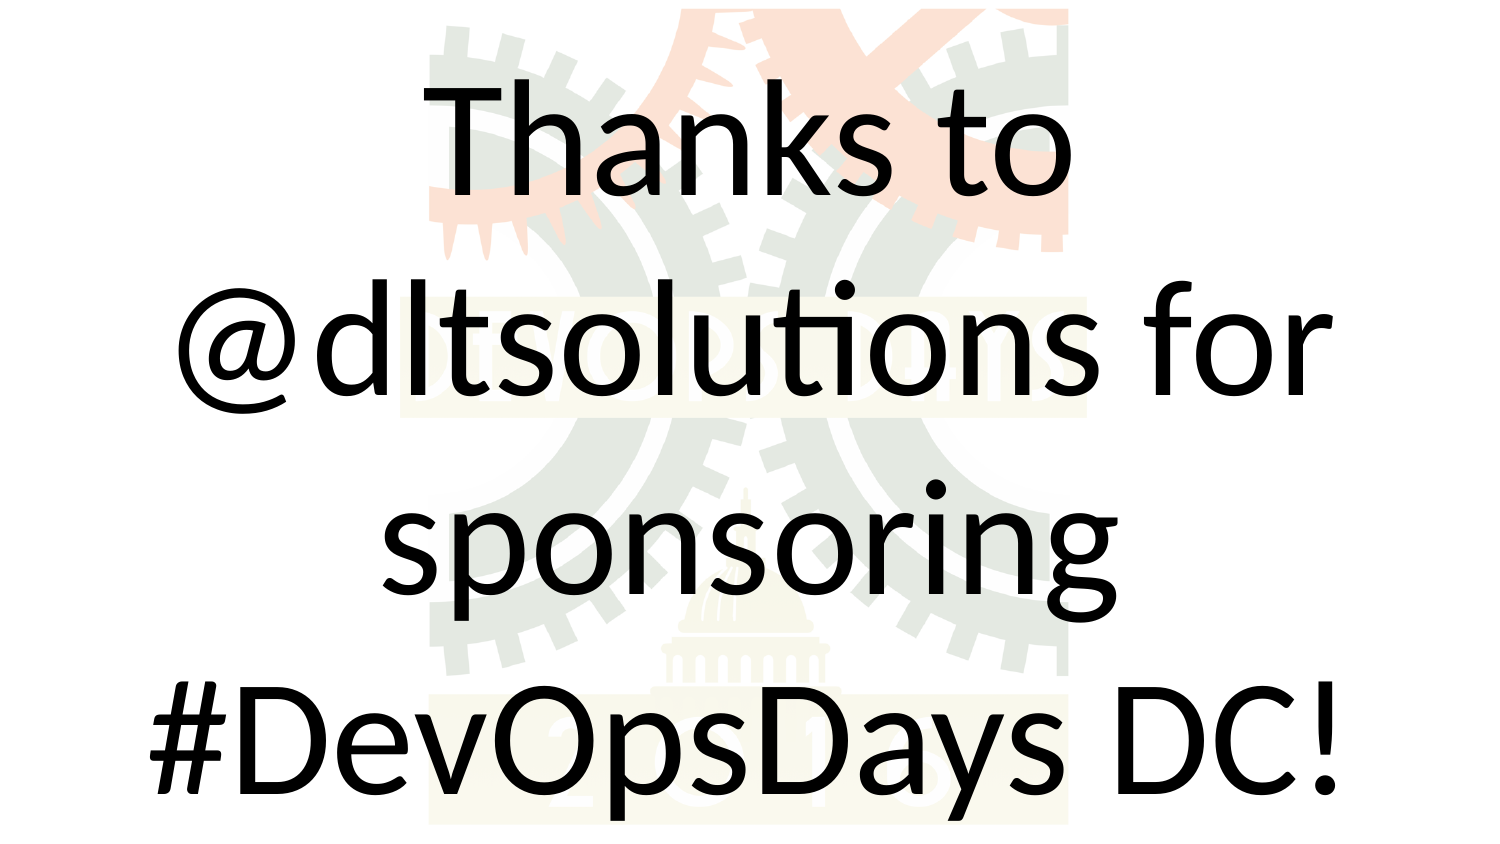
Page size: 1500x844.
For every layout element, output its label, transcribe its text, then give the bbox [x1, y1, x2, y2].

title Thanks to @dltsolutions for sponsoring #DevOpsDays DC! [75, 33, 1425, 823]
